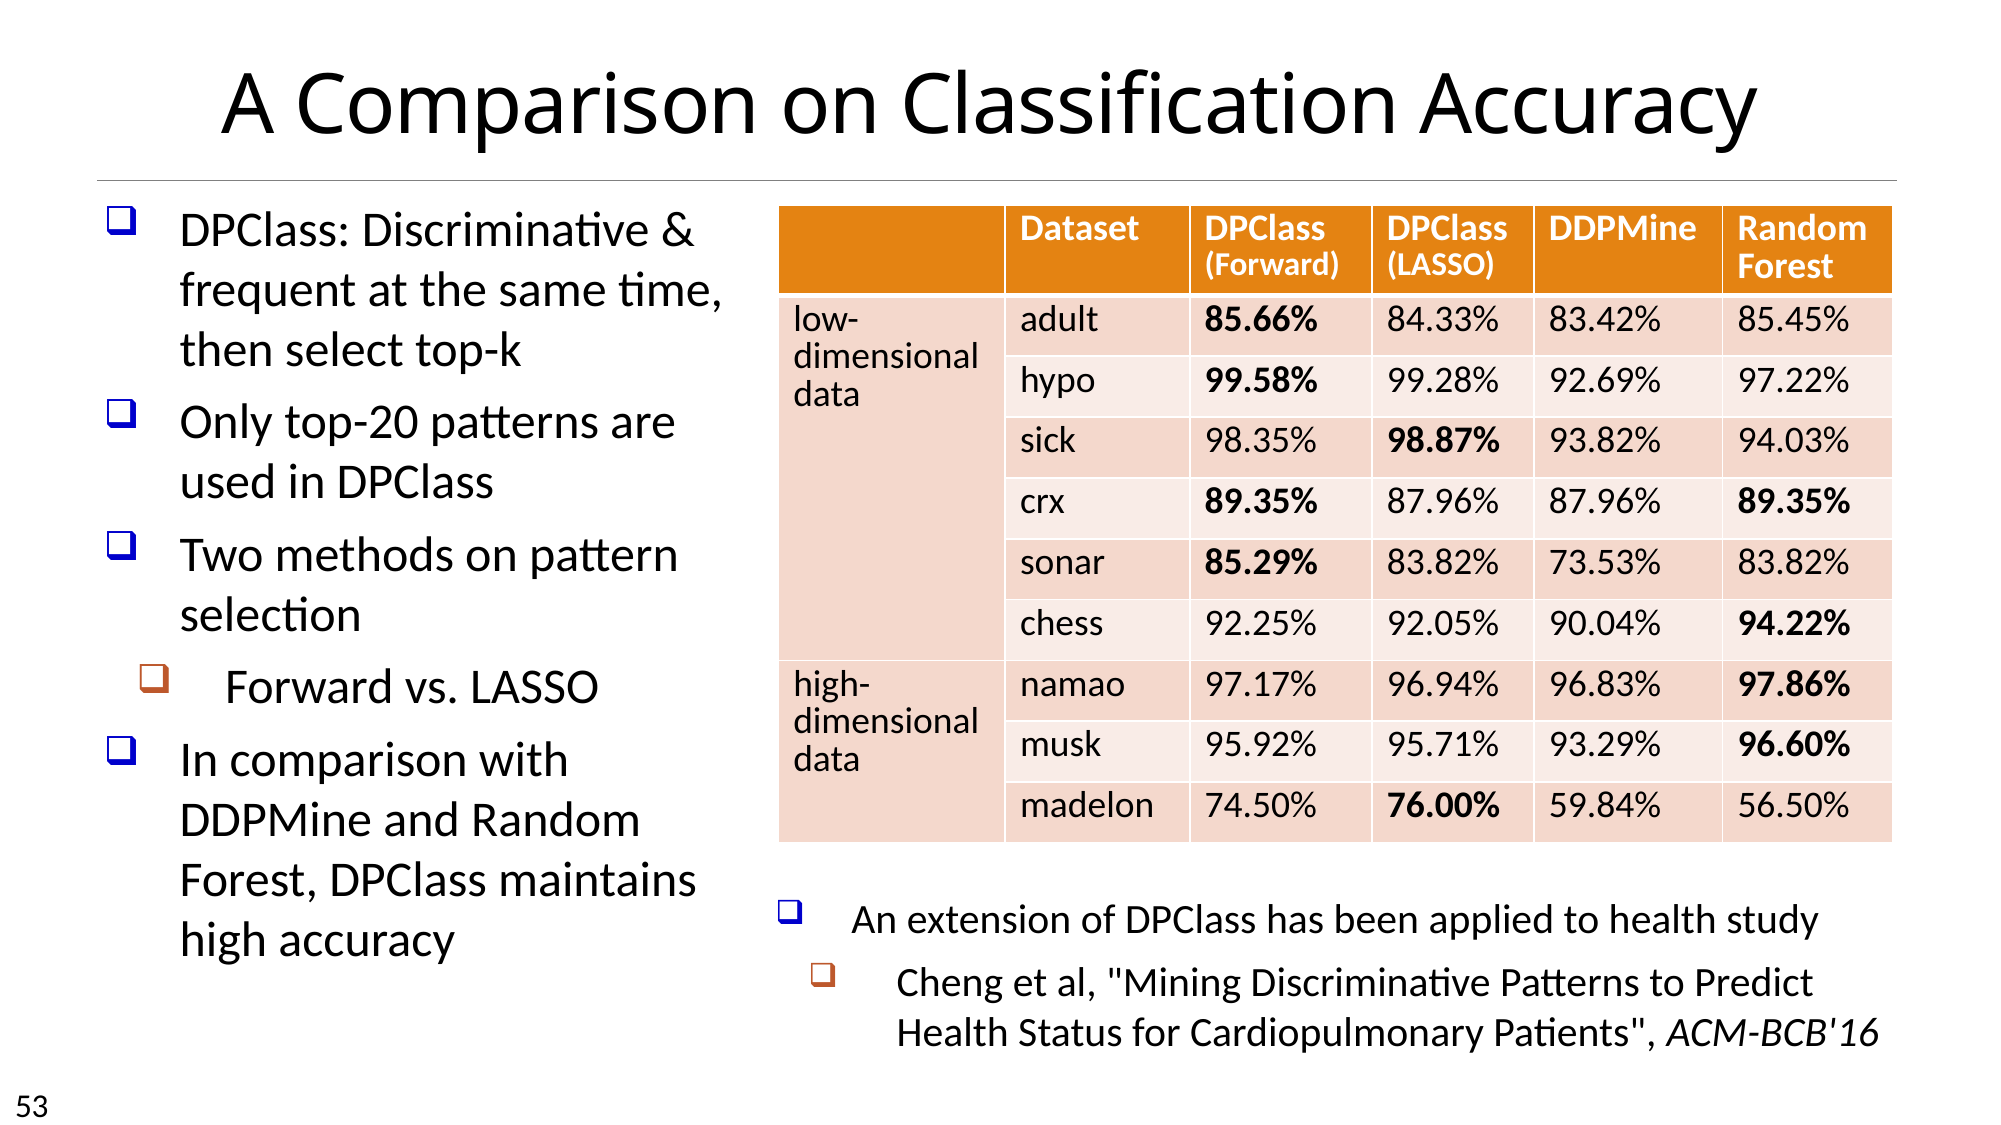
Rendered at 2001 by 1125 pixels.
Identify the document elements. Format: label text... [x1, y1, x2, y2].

table_cell 95.71% [1373, 722, 1533, 781]
table_cell 92.25% [1191, 600, 1371, 660]
table_cell 87.96% [1373, 479, 1533, 538]
table_cell 96.94% [1373, 661, 1533, 720]
table_cell 85.66% [1191, 298, 1371, 355]
table_header Random Forest [1723, 206, 1892, 293]
table_cell 98.35% [1191, 418, 1371, 477]
table_cell musk [1006, 722, 1189, 781]
table_cell 73.53% [1535, 540, 1722, 599]
table_cell 83.82% [1723, 540, 1892, 599]
table_cell 89.35% [1723, 479, 1892, 538]
table_header DPClass (LASSO) [1373, 206, 1533, 293]
table_cell 95.92% [1191, 722, 1371, 781]
table_cell 94.22% [1723, 600, 1892, 660]
table_cell 99.58% [1191, 357, 1371, 416]
table_cell 83.82% [1373, 540, 1533, 599]
table_cell 98.87% [1373, 418, 1533, 477]
table_cell 96.60% [1723, 722, 1892, 781]
table_cell hypo [1006, 357, 1189, 416]
table_cell 93.82% [1535, 418, 1722, 477]
list DPClass: Discriminative & frequent at the same time, then select top-k Only top-20 patterns are used in DPClass Two methods on pattern selection Forward vs. LASSO In comparison with DDPMine and Random Forest, DPClass maintains high accuracy [88, 188, 779, 975]
table_cell 90.04% [1535, 600, 1722, 660]
table_cell high- dimensional data [779, 661, 1004, 842]
table_cell 97.17% [1191, 661, 1371, 720]
table_cell 56.50% [1723, 783, 1892, 842]
table_cell chess [1006, 600, 1189, 660]
table_header DPClass (Forward) [1191, 206, 1371, 293]
table_cell 87.96% [1535, 479, 1722, 538]
table_cell 85.45% [1723, 298, 1892, 355]
table_header [779, 206, 1004, 293]
table_cell low- dimensional data [779, 298, 1004, 660]
table_cell 97.22% [1723, 357, 1892, 416]
table_cell 92.69% [1535, 357, 1722, 416]
table_cell namao [1006, 661, 1189, 720]
table_cell sick [1006, 418, 1189, 477]
table_cell 94.03% [1723, 418, 1892, 477]
table_header Dataset [1006, 206, 1189, 293]
table_cell sonar [1006, 540, 1189, 599]
table_cell 59.84% [1535, 783, 1722, 842]
table_cell 93.29% [1535, 722, 1722, 781]
table_cell 92.05% [1373, 600, 1533, 660]
table_cell 84.33% [1373, 298, 1533, 355]
text_box An extension of DPClass has been applied to health study Cheng et al, "Mining Discriminative Patterns to Predict Health Status for Cardiopulmonary Patients", ACM-BCB'16 [760, 884, 1947, 1064]
table_header DDPMine [1535, 206, 1722, 293]
table_cell 85.29% [1191, 540, 1371, 599]
table_cell crx [1006, 479, 1189, 538]
title A Comparison on Classification Accuracy [57, 36, 1923, 158]
table_cell adult [1006, 298, 1189, 355]
table_cell 74.50% [1191, 783, 1371, 842]
table_cell 99.28% [1373, 357, 1533, 416]
table_cell 89.35% [1191, 479, 1371, 538]
table_cell 96.83% [1535, 661, 1722, 720]
table_cell 76.00% [1373, 783, 1533, 842]
table_cell 97.86% [1723, 661, 1892, 720]
table_cell 83.42% [1535, 298, 1722, 355]
table_cell madelon [1006, 783, 1189, 842]
